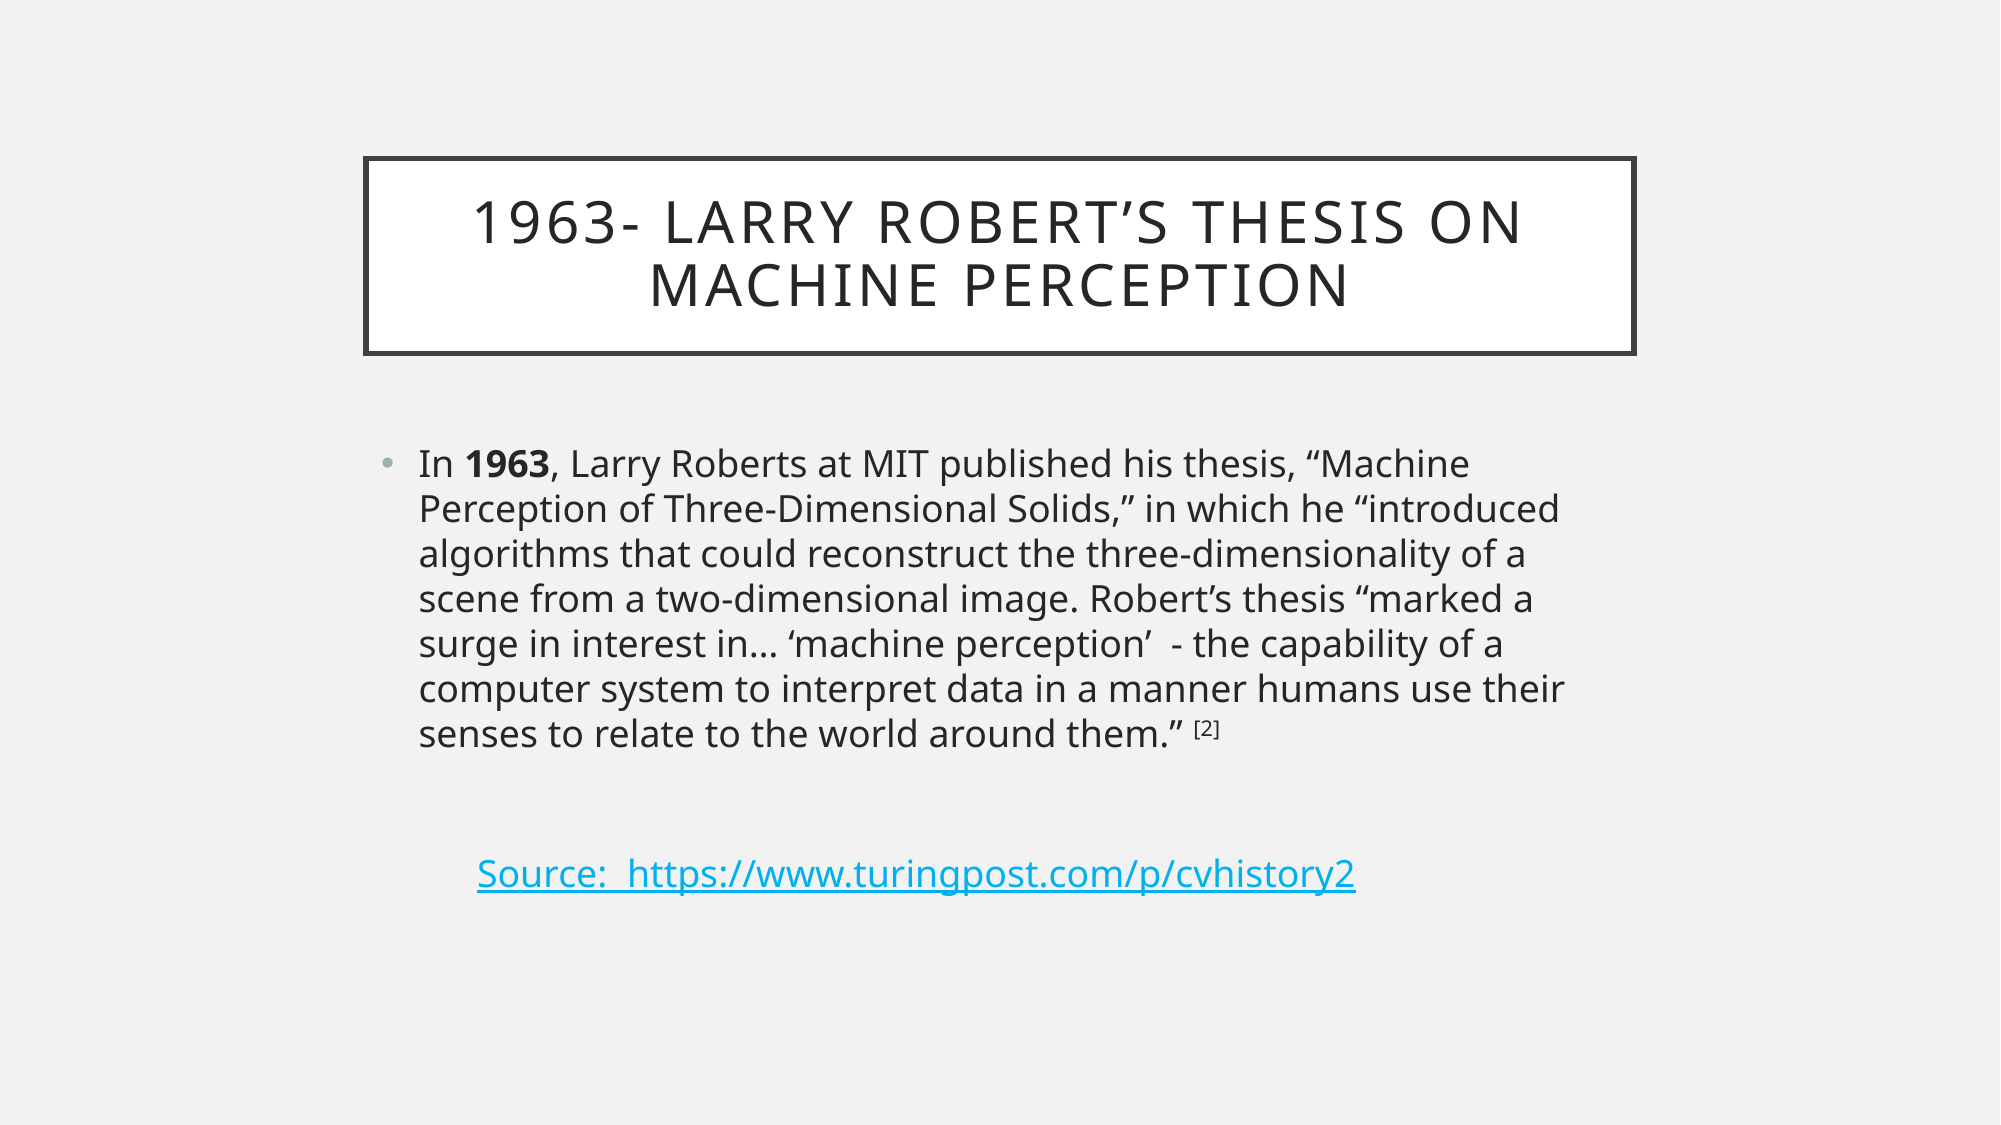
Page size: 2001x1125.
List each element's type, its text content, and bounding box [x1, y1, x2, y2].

title 1963- Larry Robert’s Thesis on Machine Perception [363, 156, 1637, 356]
text_box Source: https://www.turingpost.com/p/cvhistory2 [462, 842, 1575, 909]
list In 1963, Larry Roberts at MIT published his thesis, “Machine Perception of Three-Dimensional Solids,” in which he “introduced algorithms that could reconstruct the three-dimensionality of a scene from a two-dimensional image. Robert’s thesis “marked a surge in interest in… ‘machine perception’ - the capability of a computer system to interpret data in a manner humans use their senses to relate to the world around them.” [2] [366, 432, 1634, 942]
